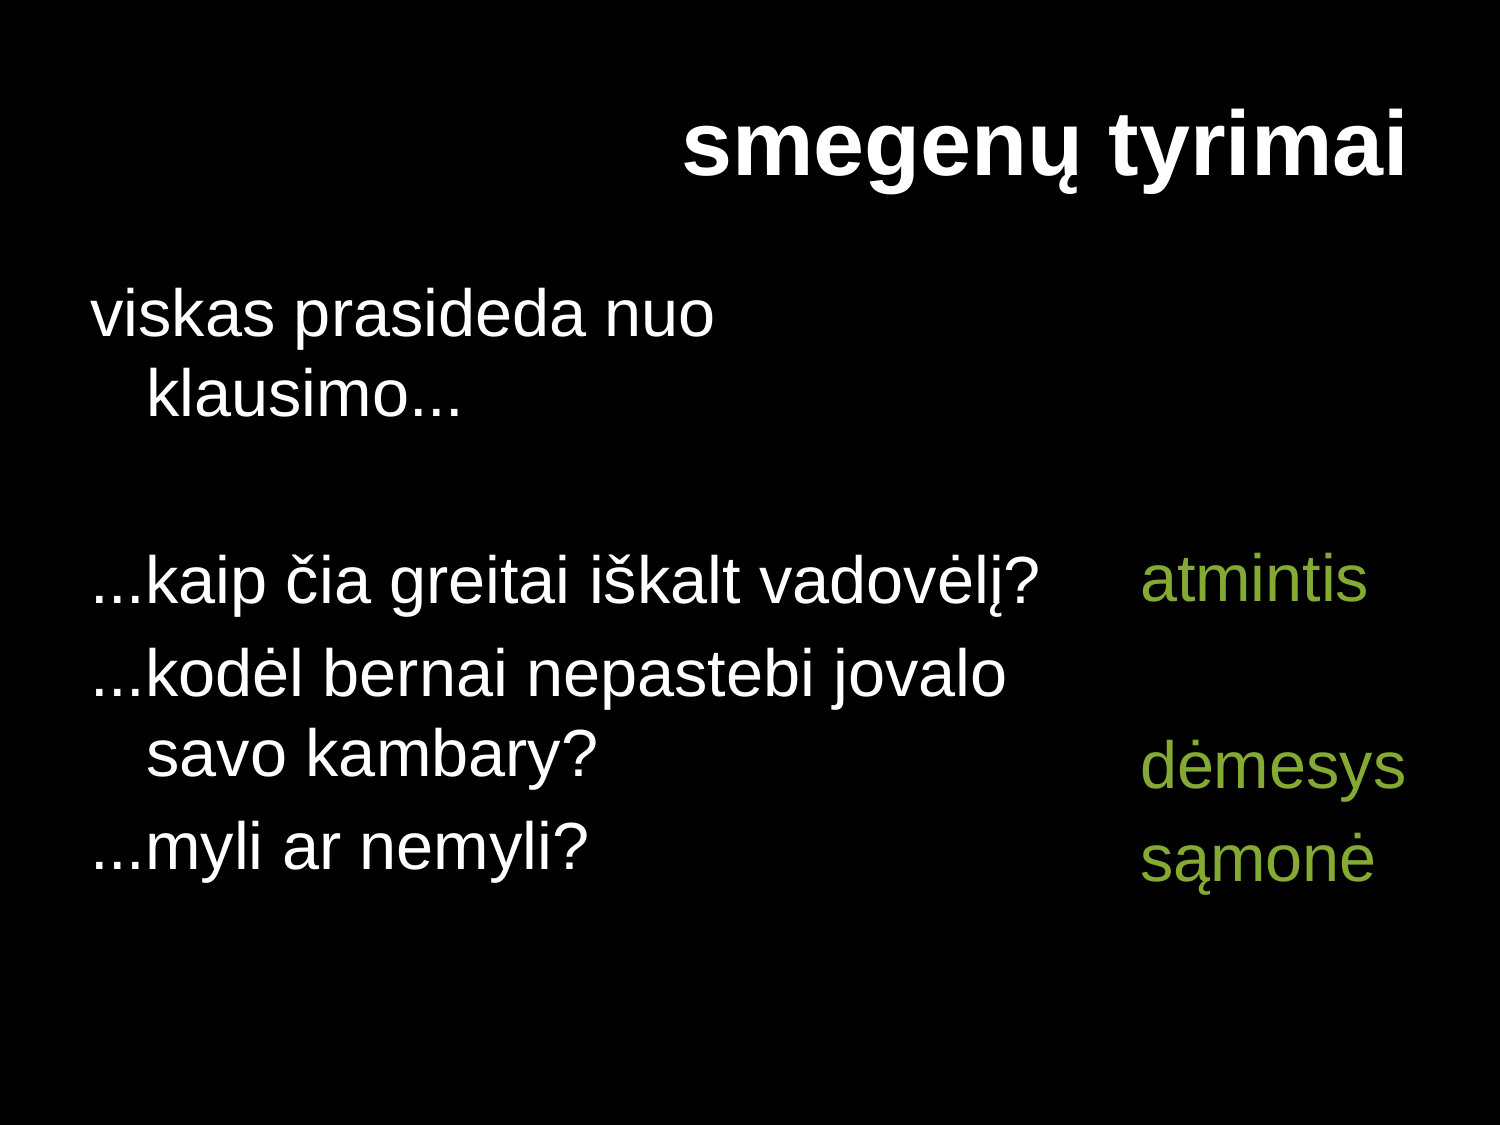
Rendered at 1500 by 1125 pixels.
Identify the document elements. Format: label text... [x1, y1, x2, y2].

title smegenų tyrimai [75, 45, 1425, 233]
list viskas prasideda nuo klausimo... ...kaip čia greitai iškalt vadovėlį? ...kodėl bernai nepastebi jovalo savo kambary? ...myli ar nemyli? [75, 262, 1067, 1005]
text_box atmintis dėmesys sąmonė [1124, 527, 1453, 926]
